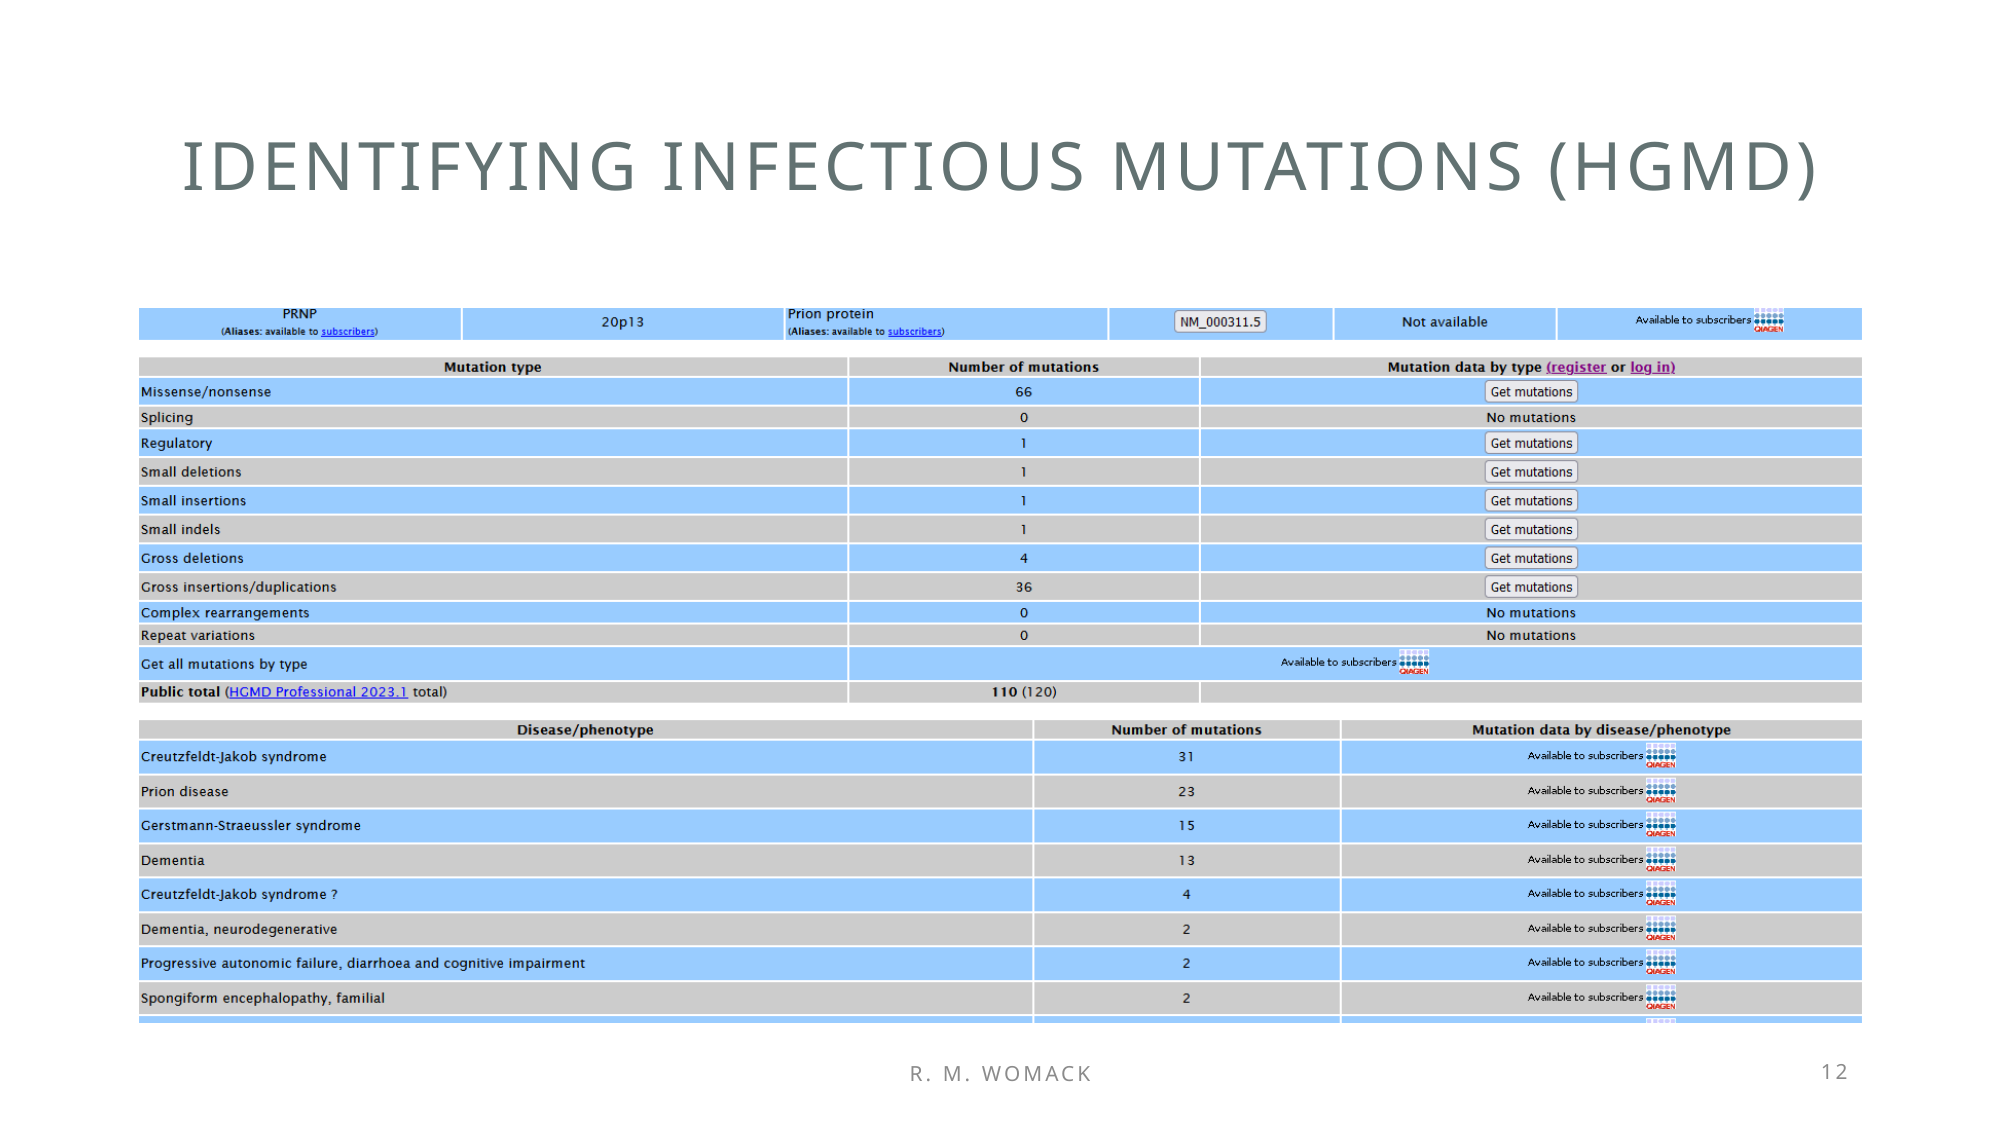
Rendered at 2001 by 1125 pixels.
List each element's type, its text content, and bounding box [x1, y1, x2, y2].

footer R. M. Womack [662, 1042, 1338, 1103]
title Identifying Infectious Mutations (HGMD) [138, 60, 1863, 278]
slide_number 12 [1412, 1042, 1863, 1103]
picture [137, 308, 1863, 1023]
